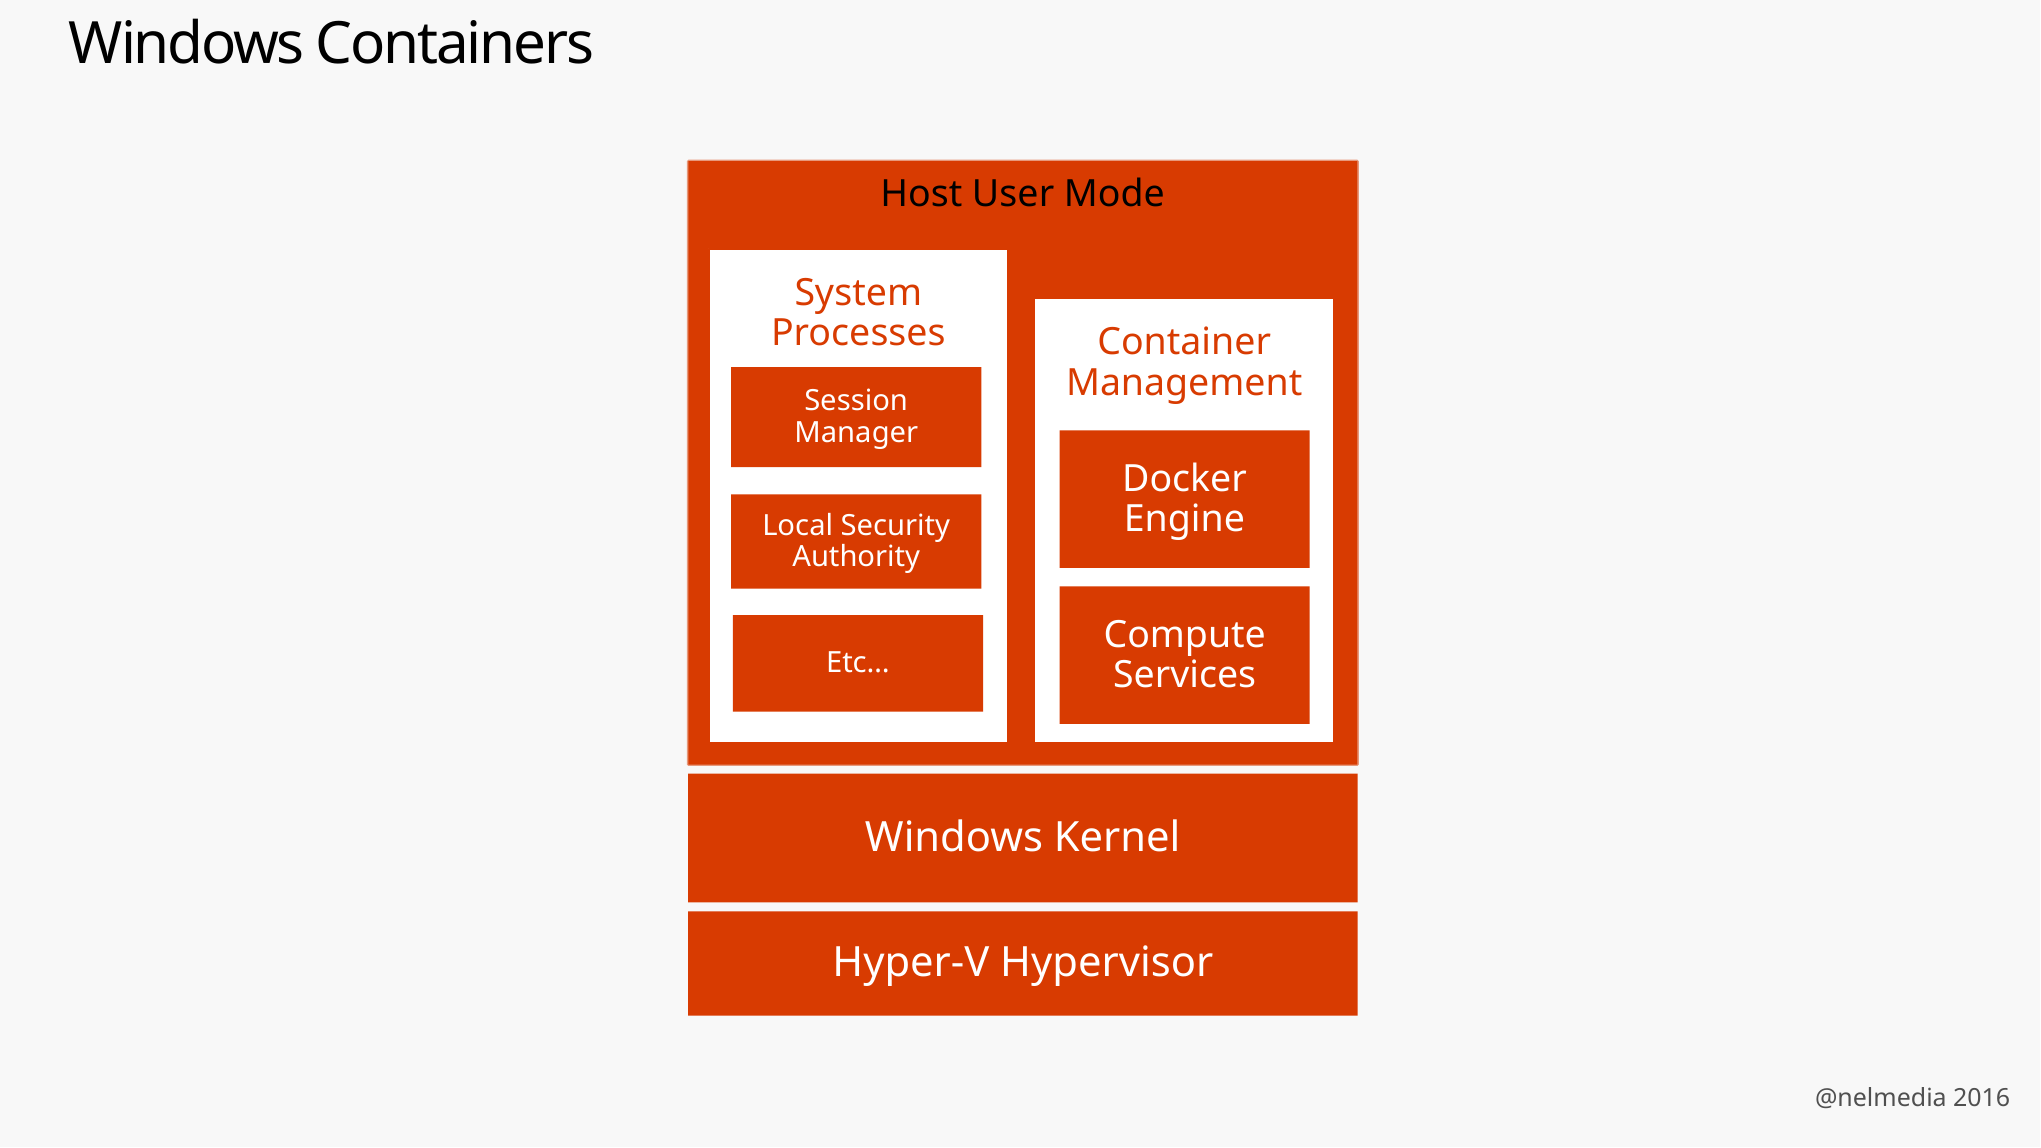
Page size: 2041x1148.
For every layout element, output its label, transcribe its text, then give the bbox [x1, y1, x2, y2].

text_box System Processes [708, 248, 1009, 744]
text_box Session Manager [730, 366, 982, 468]
text_box Local Security Authority [730, 494, 982, 589]
title Windows Containers [45, 0, 1996, 150]
text_box Etc… [732, 614, 984, 712]
text_box Windows Kernel [687, 773, 1358, 903]
text_box Compute Services [1059, 586, 1310, 725]
text_box Container Management [1034, 297, 1335, 744]
text_box Hyper-V Hypervisor [687, 911, 1358, 1016]
text_box Docker Engine [1059, 430, 1310, 569]
text_box Host User Mode [687, 160, 1359, 766]
